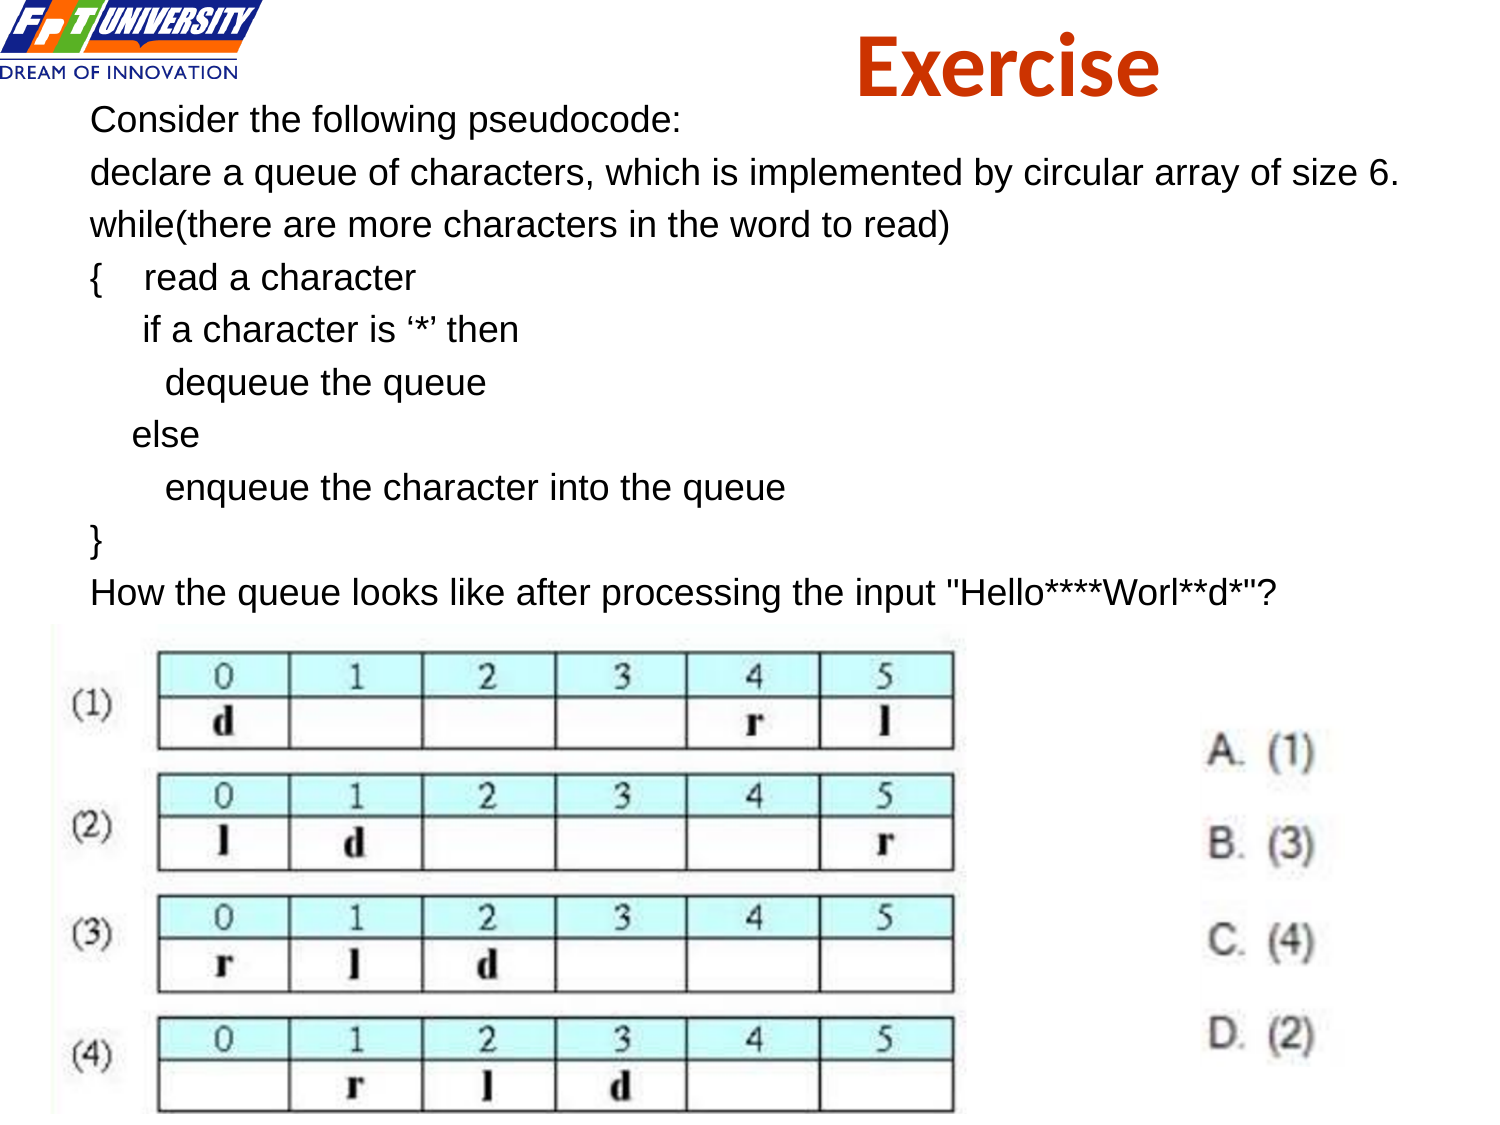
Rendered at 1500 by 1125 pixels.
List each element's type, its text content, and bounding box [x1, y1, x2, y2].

title Exercise [579, 12, 1438, 109]
picture [0, 0, 263, 79]
picture [1199, 712, 1345, 1067]
picture [49, 624, 967, 1115]
list Consider the following pseudocode: declare a queue of characters, which is implemented by circular array of size 6. while(there are more characters in the word to read) { read a character if a character is ‘*’ then dequeue the queue else enqueue the character into the queue } How the queue looks like after processing the input "Hello****Worl**d*"? [74, 87, 1426, 831]
